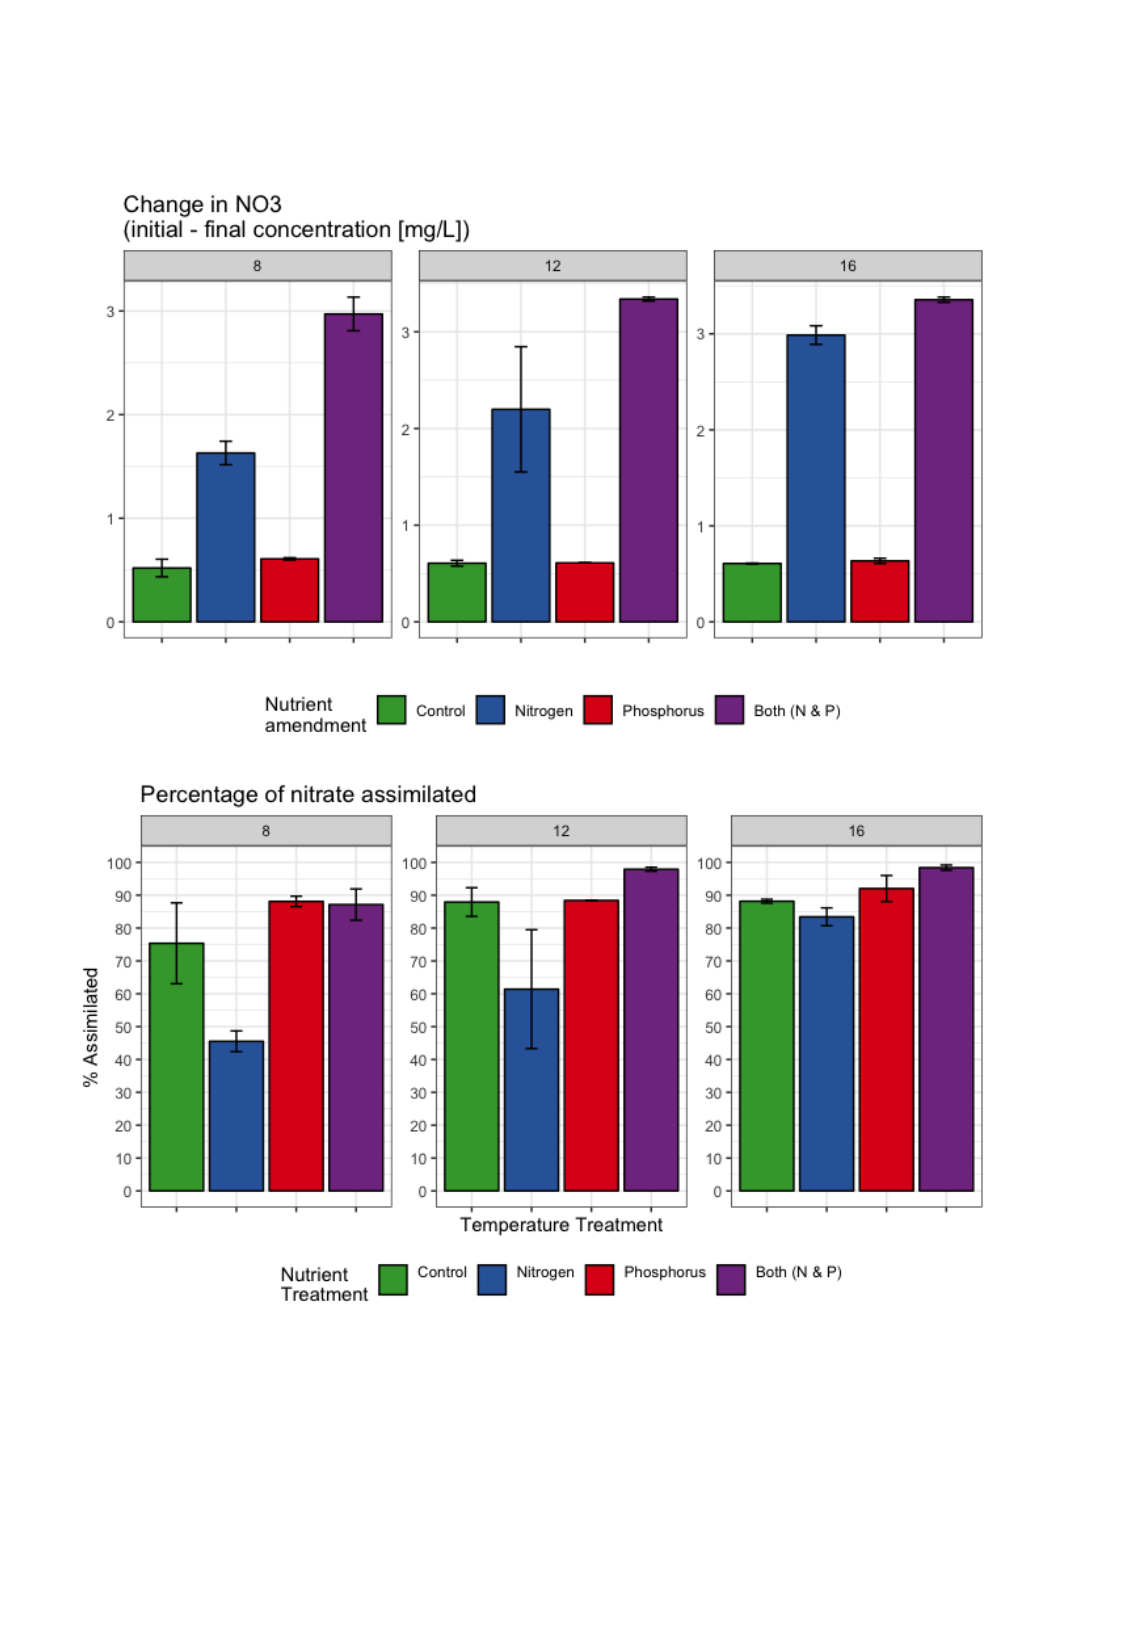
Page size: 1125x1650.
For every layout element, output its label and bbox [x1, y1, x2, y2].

picture [74, 776, 992, 1343]
picture [74, 186, 992, 753]
